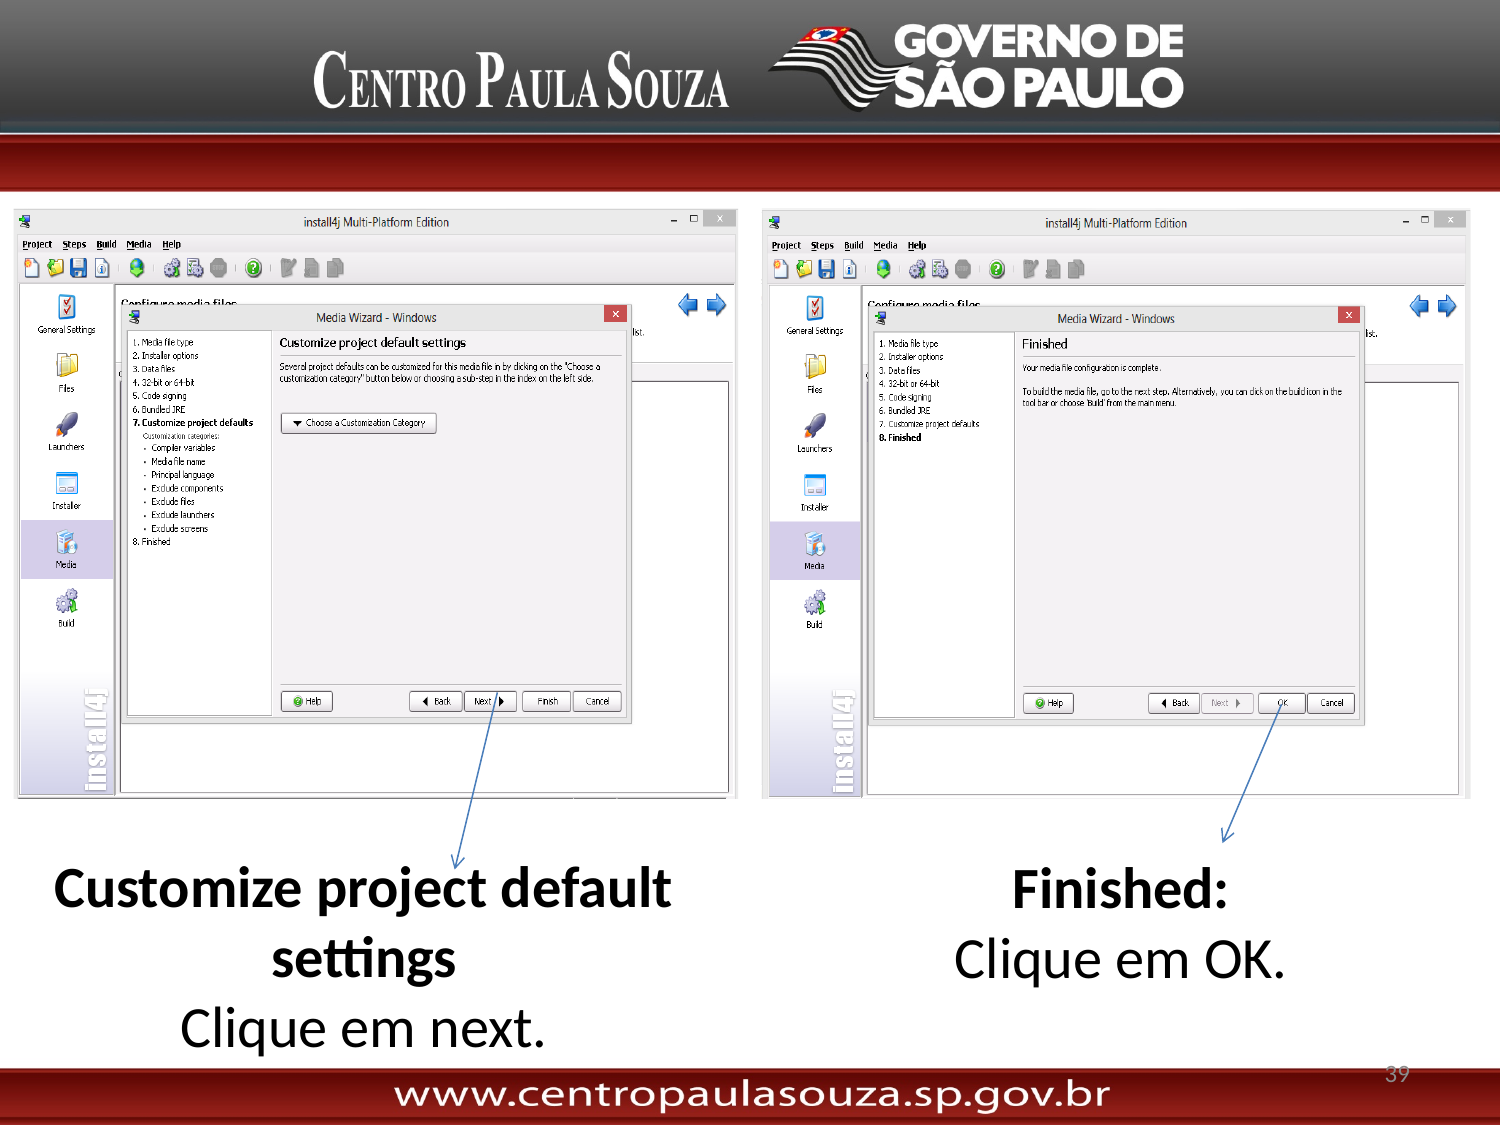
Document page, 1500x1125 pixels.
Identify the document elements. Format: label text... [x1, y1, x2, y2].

slide_number 39 [1074, 1042, 1425, 1103]
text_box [1222, 703, 1282, 844]
picture [0, 0, 1500, 1125]
text_box Customize project default settings Clique em next. [25, 842, 703, 1067]
text_box Finished: Clique em OK. [814, 843, 1429, 998]
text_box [454, 692, 498, 870]
text_box [25, 0, 498, 206]
